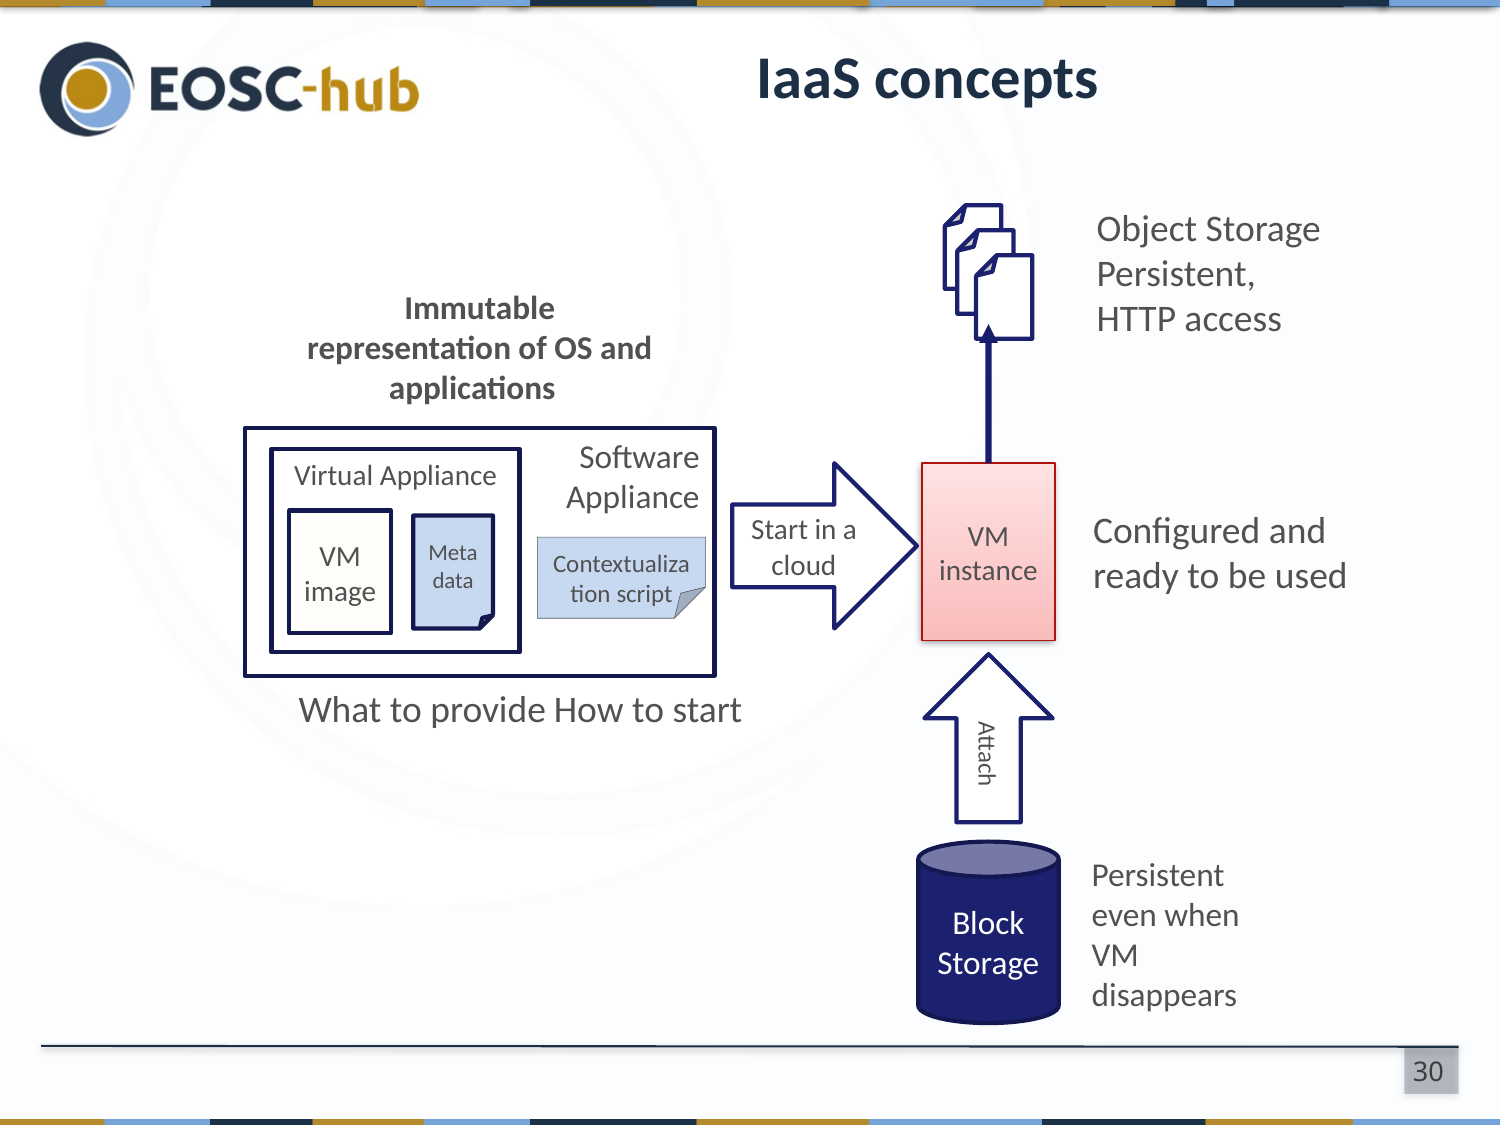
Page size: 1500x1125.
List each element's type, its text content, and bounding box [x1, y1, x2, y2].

text_box Contextualization script [535, 535, 708, 621]
text_box Configured and ready to be used [1078, 498, 1364, 604]
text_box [944, 196, 1339, 440]
slide_number 30 [1074, 1046, 1459, 1094]
text_box Virtual Appliance [269, 447, 522, 654]
text_box VM instance [921, 462, 1056, 641]
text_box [917, 653, 1281, 1024]
text_box Start in a cloud [730, 461, 916, 631]
text_box What to provide [283, 677, 539, 738]
picture [0, 6, 1500, 1125]
text_box VM image [287, 508, 393, 635]
text_box Meta data [411, 513, 496, 631]
text_box Immutable representation of OS and applications [287, 278, 673, 414]
text_box How to start [539, 677, 758, 738]
title IaaS concepts [396, 30, 1460, 120]
text_box Software Appliance [243, 426, 717, 678]
